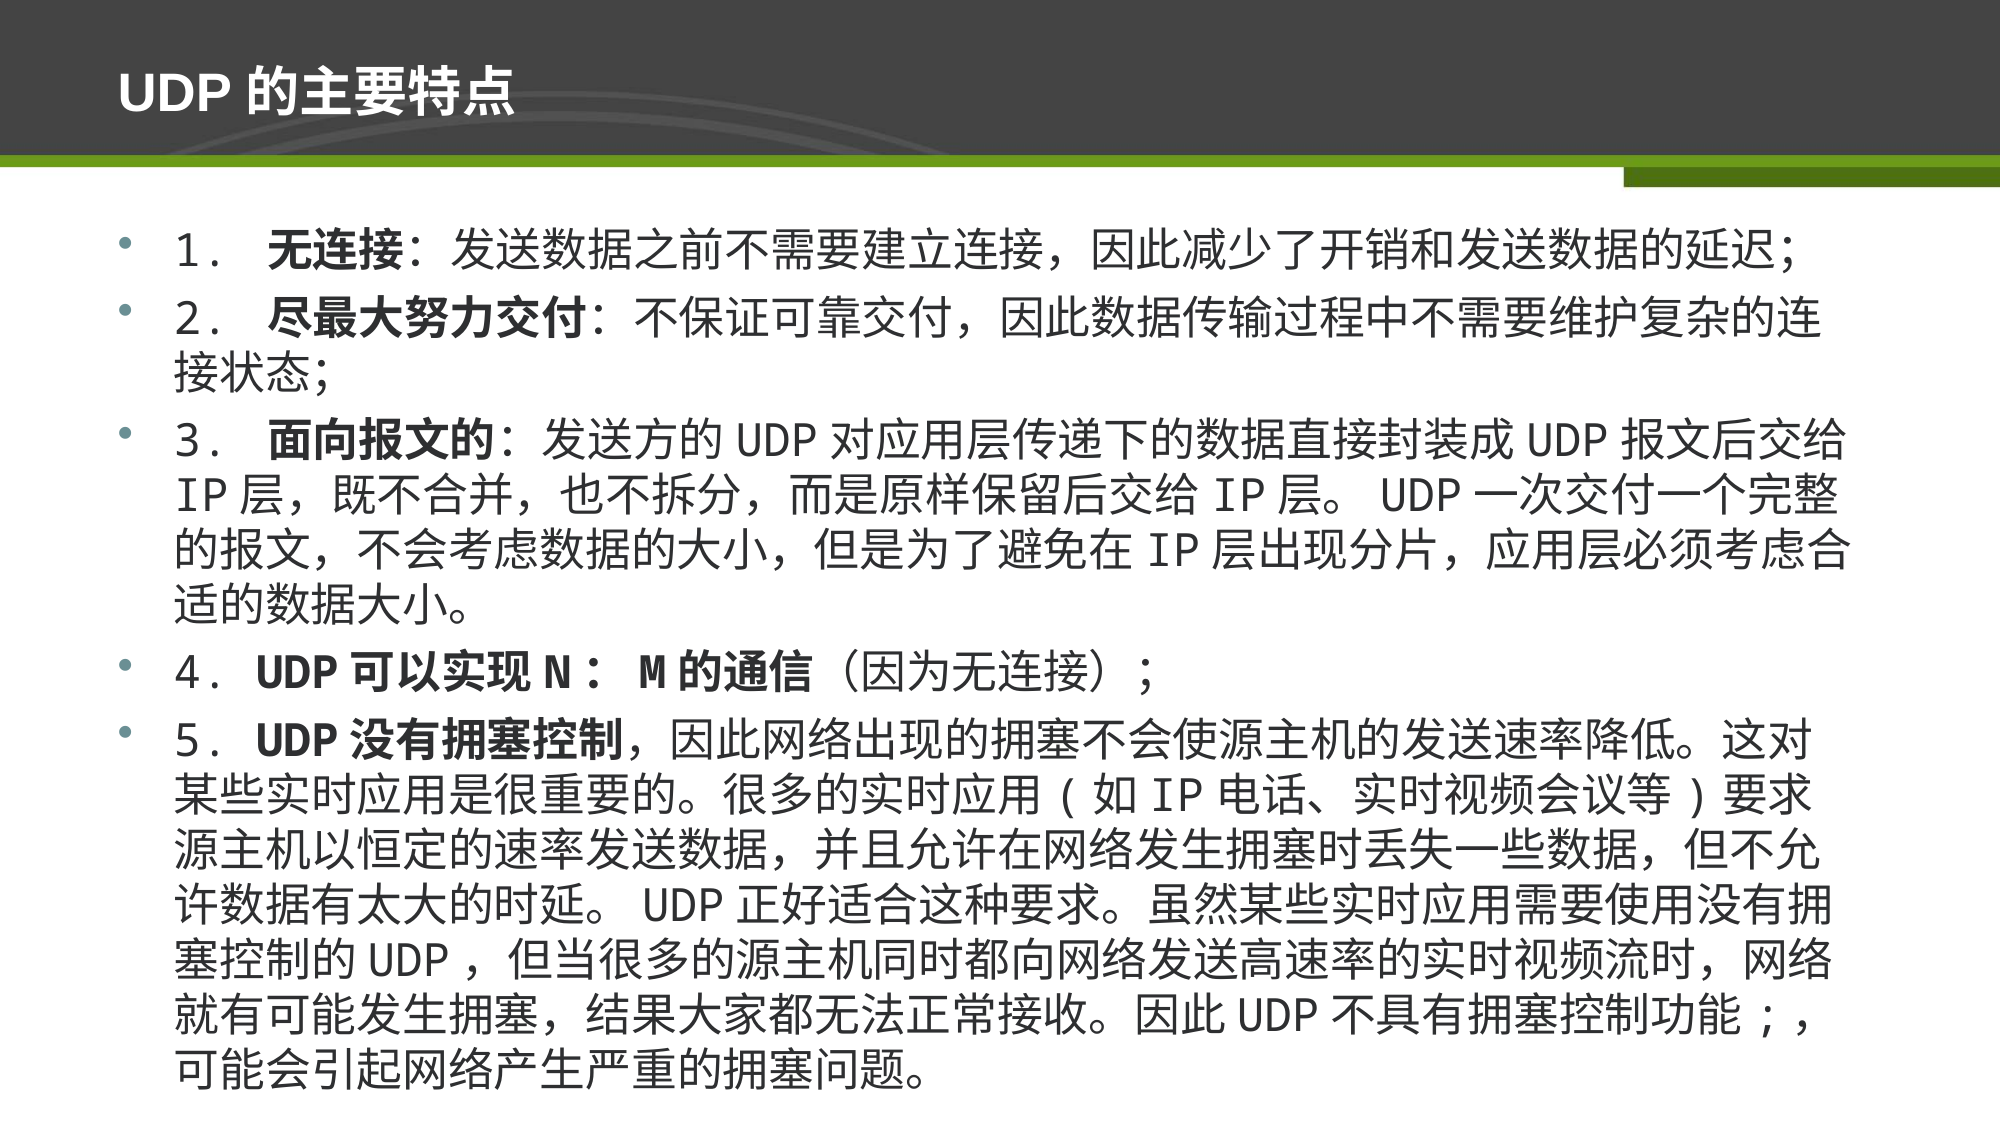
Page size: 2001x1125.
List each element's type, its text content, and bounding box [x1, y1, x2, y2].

picture [0, 0, 2000, 1125]
title UDP的主要特点 [102, 31, 1872, 150]
list 1. 无连接：发送数据之前不需要建立连接，因此减少了开销和发送数据的延迟； 2. 尽最大努力交付：不保证可靠交付，因此数据传输过程中不需要维护复杂的连接状态； 3. 面向报文的：发送方的UDP对应用层传递下的数据直接封装成UDP报文后交给IP层，既不合并，也不拆分，而是原样保留后交给IP层。UDP一次交付一个完整的报文，不会考虑数据的大小，但是为了避免在IP层出现分片，应用层必须考虑合适的数据大小。 4. UDP可以实现N：M的通信（因为无连接）； 5. UDP没有拥塞控制，因此网络出现的拥塞不会使源主机的发送速率降低。这对某些实时应用是很重要的。很多的实时应用(如IP电话、实时视频会议等)要求源主机以恒定的速率发送数据，并且允许在网络发生拥塞时丢失一些数据，但不允许数据有太大的时延。UDP正好适合这种要求。虽然某些实时应用需要使用没有拥塞控制的UDP，但当很多的源主机同时都向网络发送高速率的实时视频流时，网络就有可能发生拥塞，结果大家都无法正常接收。因此UDP不具有拥塞控制功能;，可能会引起网络产生严重的拥塞问题。 [102, 213, 1872, 1106]
